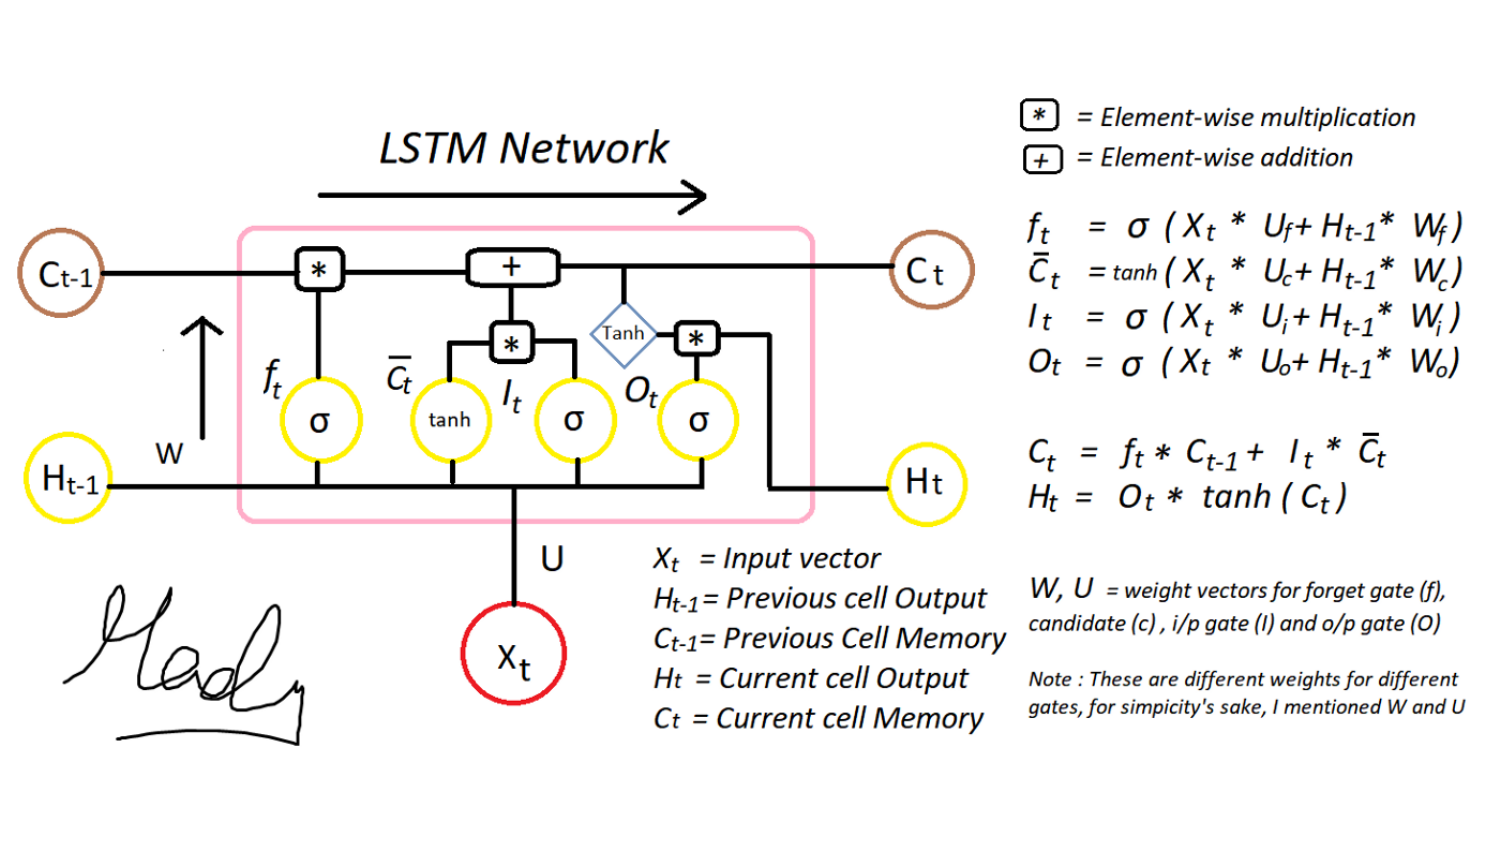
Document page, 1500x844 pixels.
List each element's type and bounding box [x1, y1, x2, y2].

picture [0, 81, 1500, 763]
